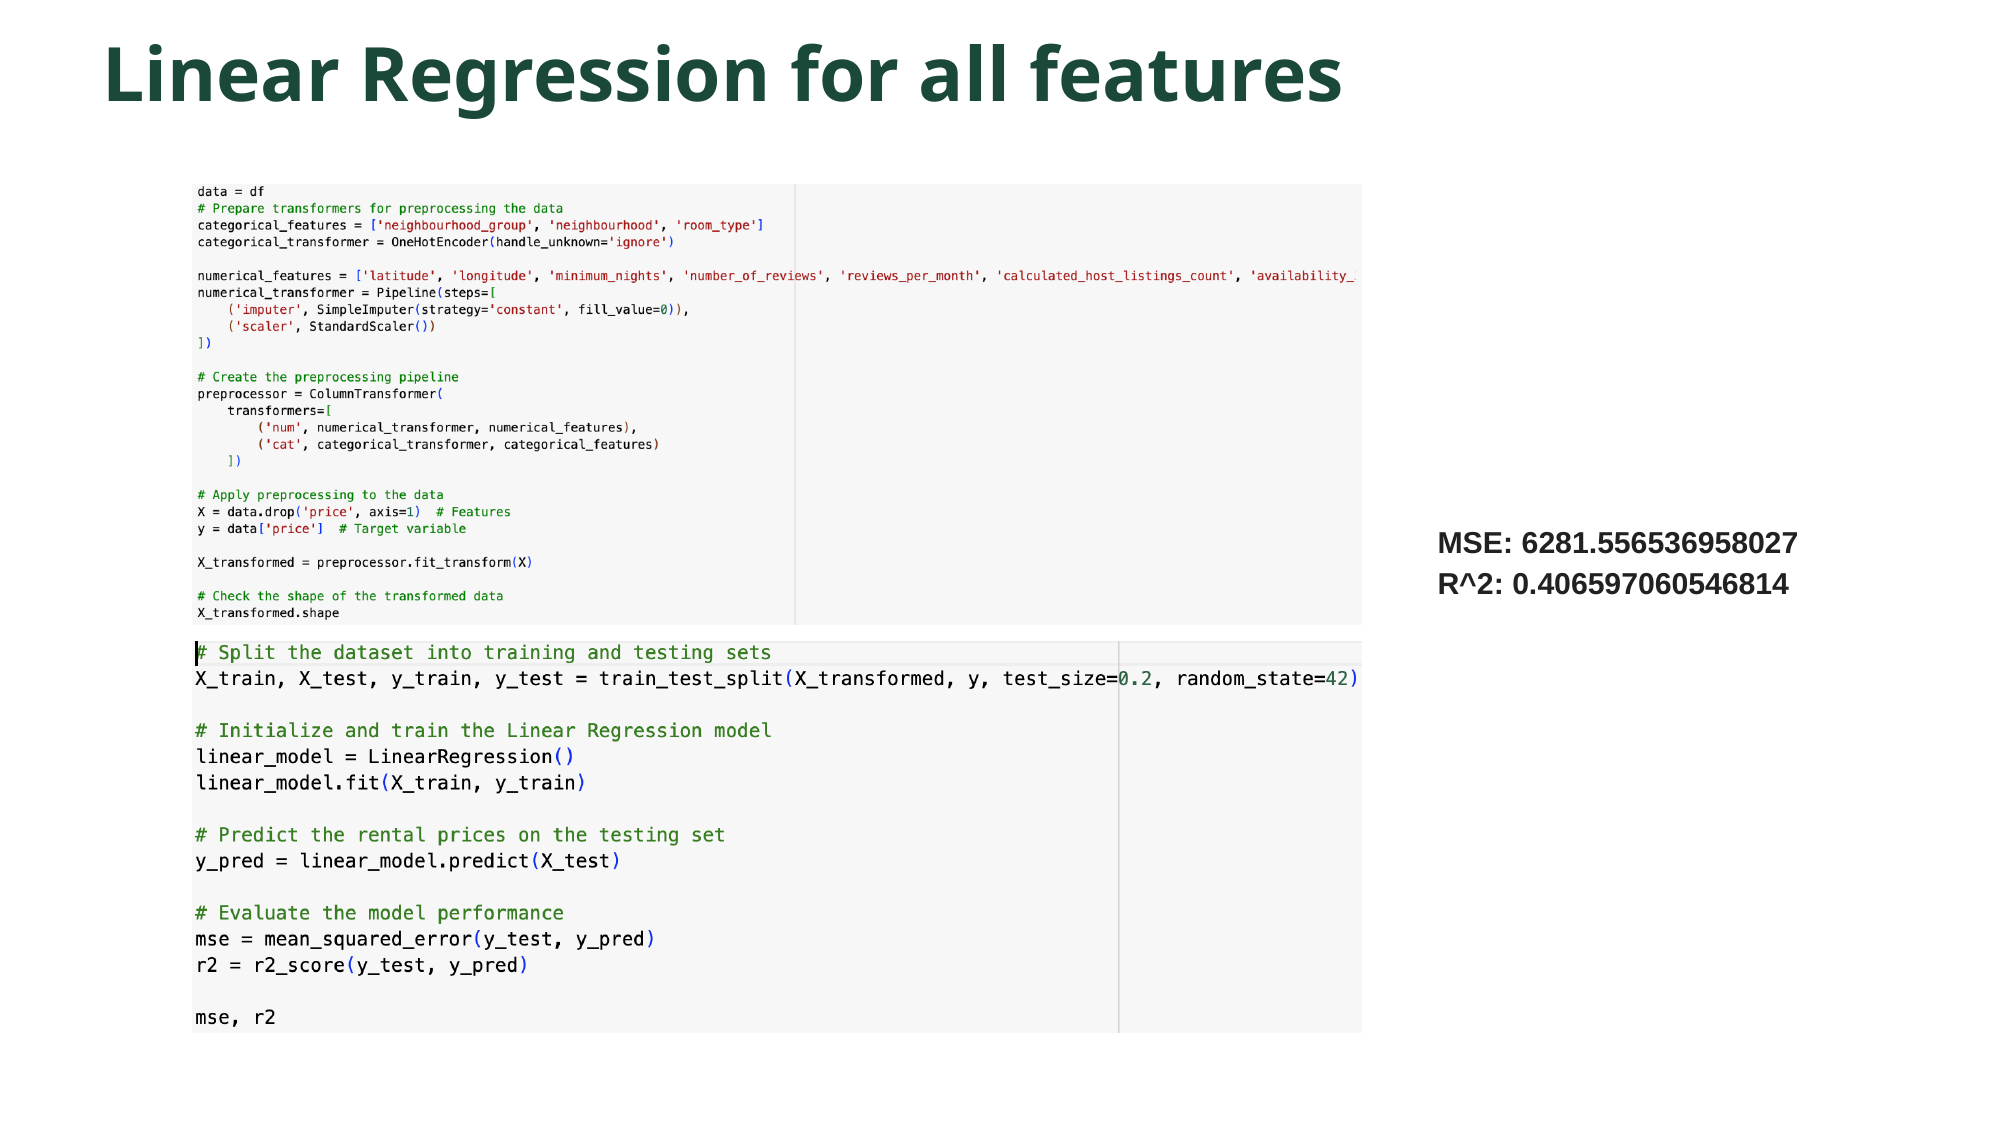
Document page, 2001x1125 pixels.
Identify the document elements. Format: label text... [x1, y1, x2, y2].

picture [192, 184, 1362, 625]
picture [192, 641, 1362, 1034]
text_box Linear Regression for all features [87, 11, 2000, 132]
text_box MSE: 6281.556536958027 R^2: 0.406597060546814 [1422, 502, 1911, 595]
